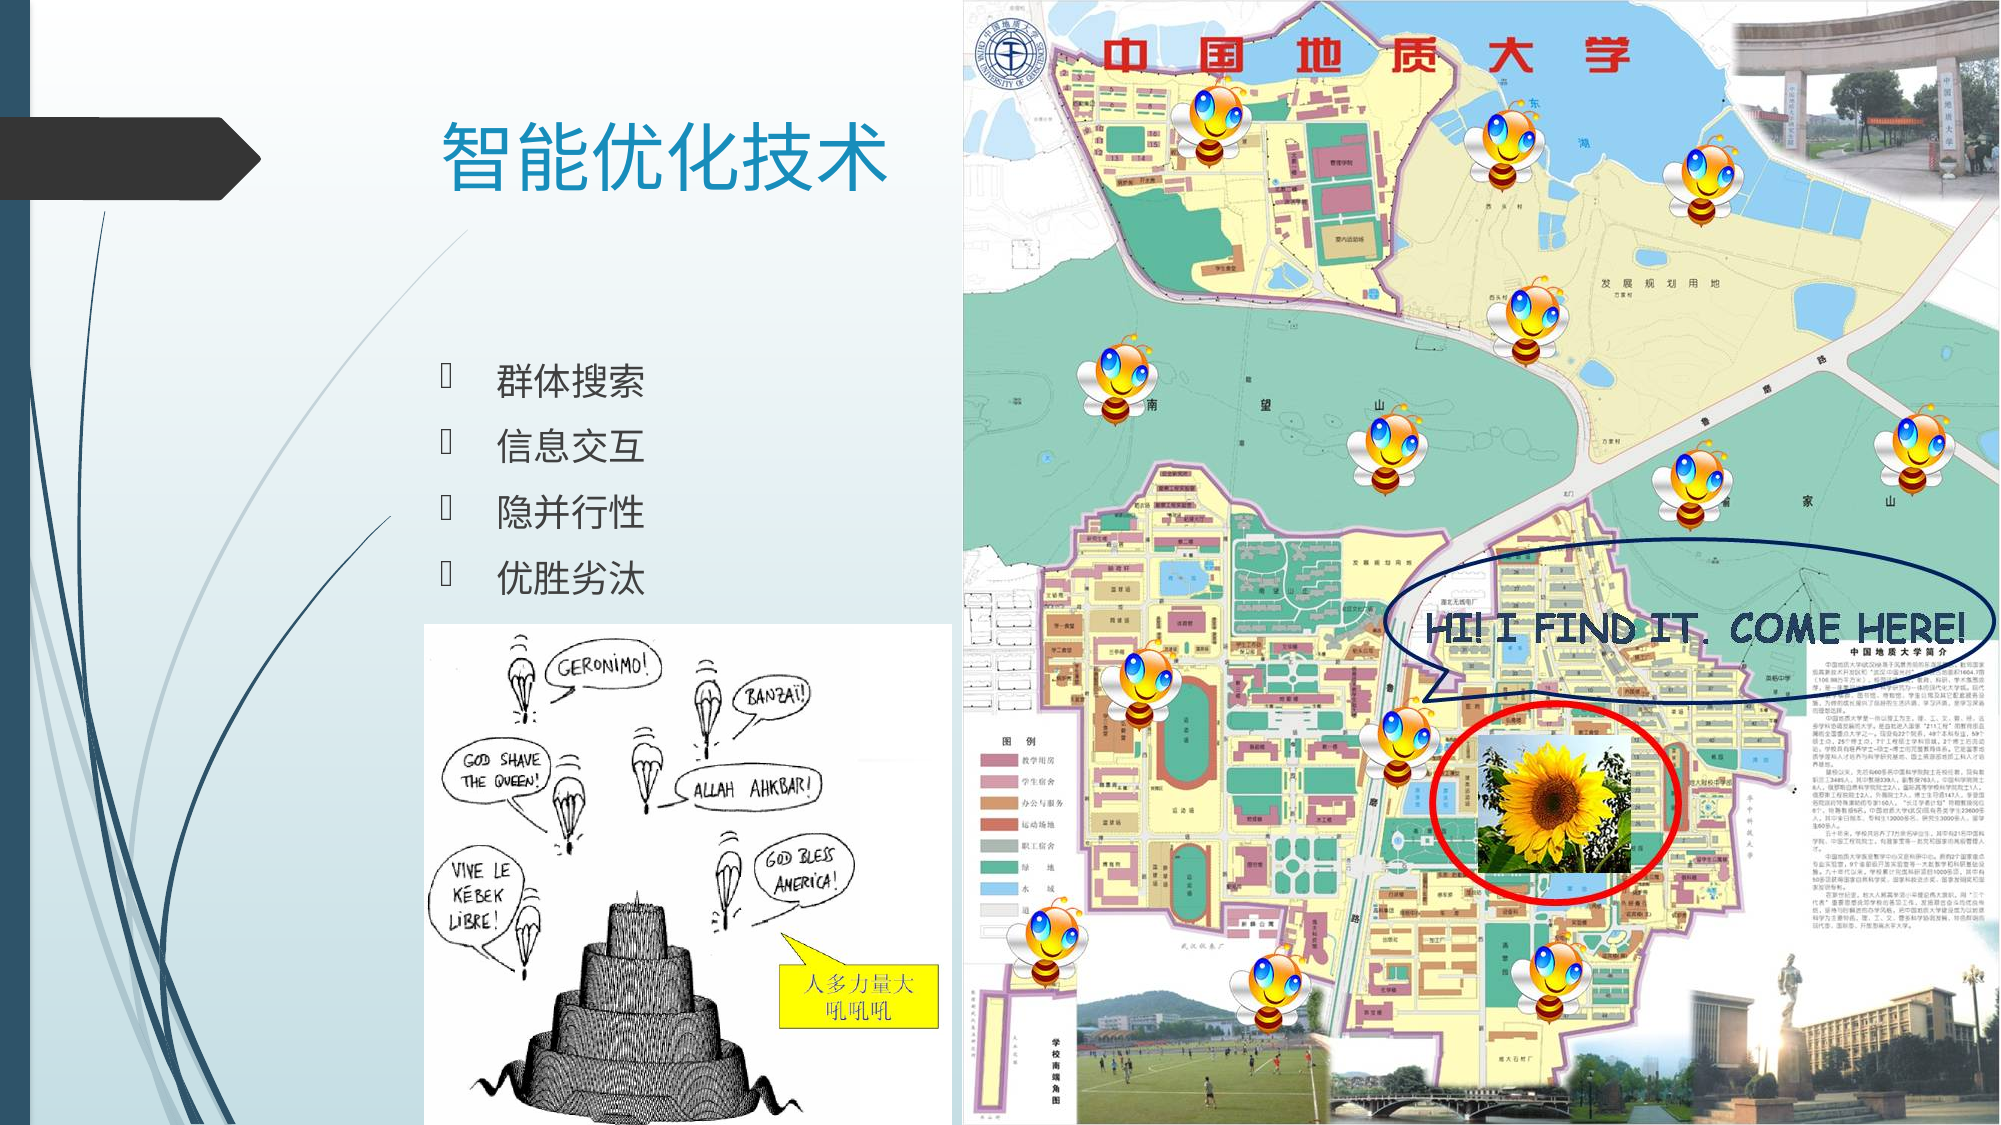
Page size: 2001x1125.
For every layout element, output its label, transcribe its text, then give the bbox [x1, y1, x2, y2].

title 智能优化技术 [425, 102, 957, 313]
picture [424, 624, 952, 1125]
list 群体搜索 信息交互 隐并行性 优胜劣汰 [424, 350, 942, 624]
picture [962, 0, 2000, 1125]
